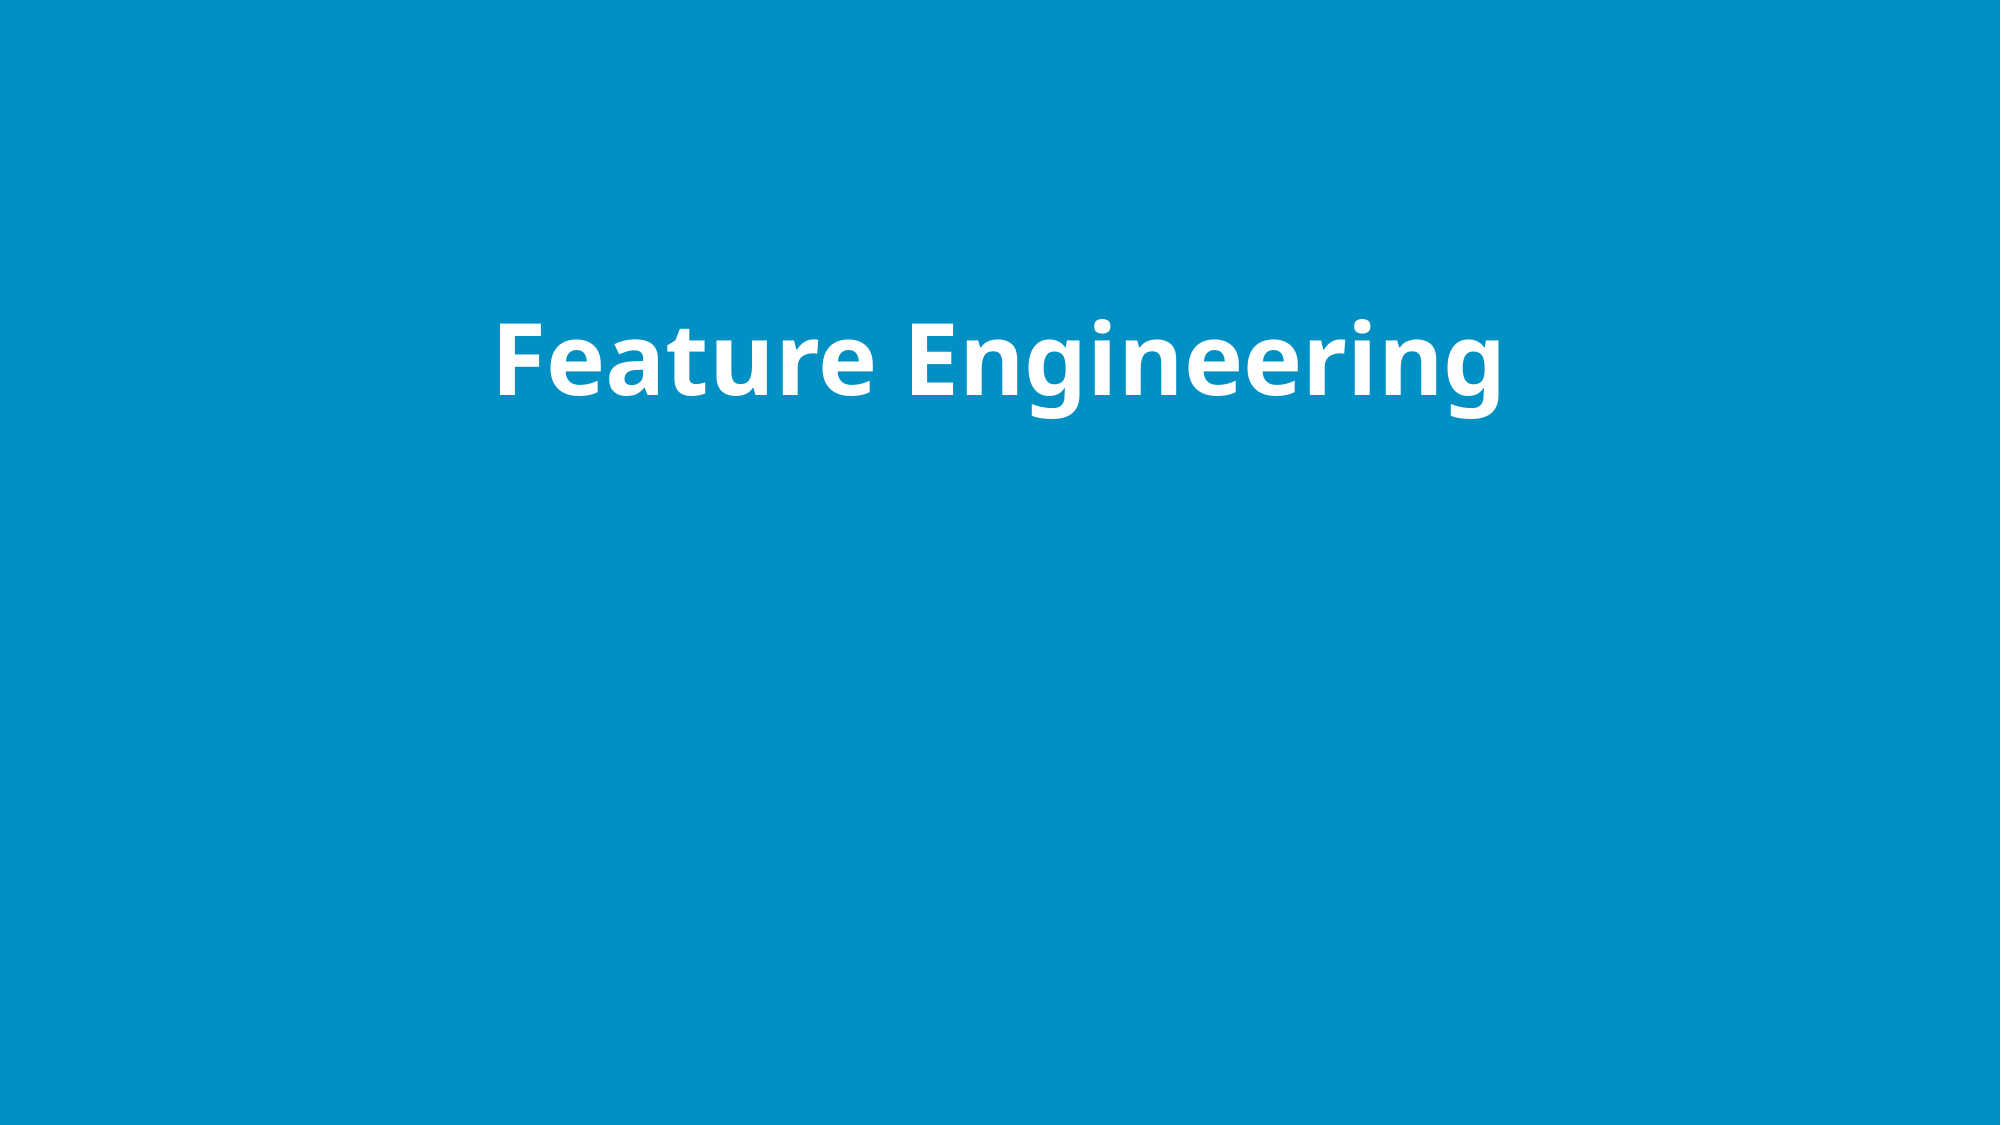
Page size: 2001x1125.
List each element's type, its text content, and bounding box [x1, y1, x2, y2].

list Feature Engineering [219, 301, 1781, 750]
